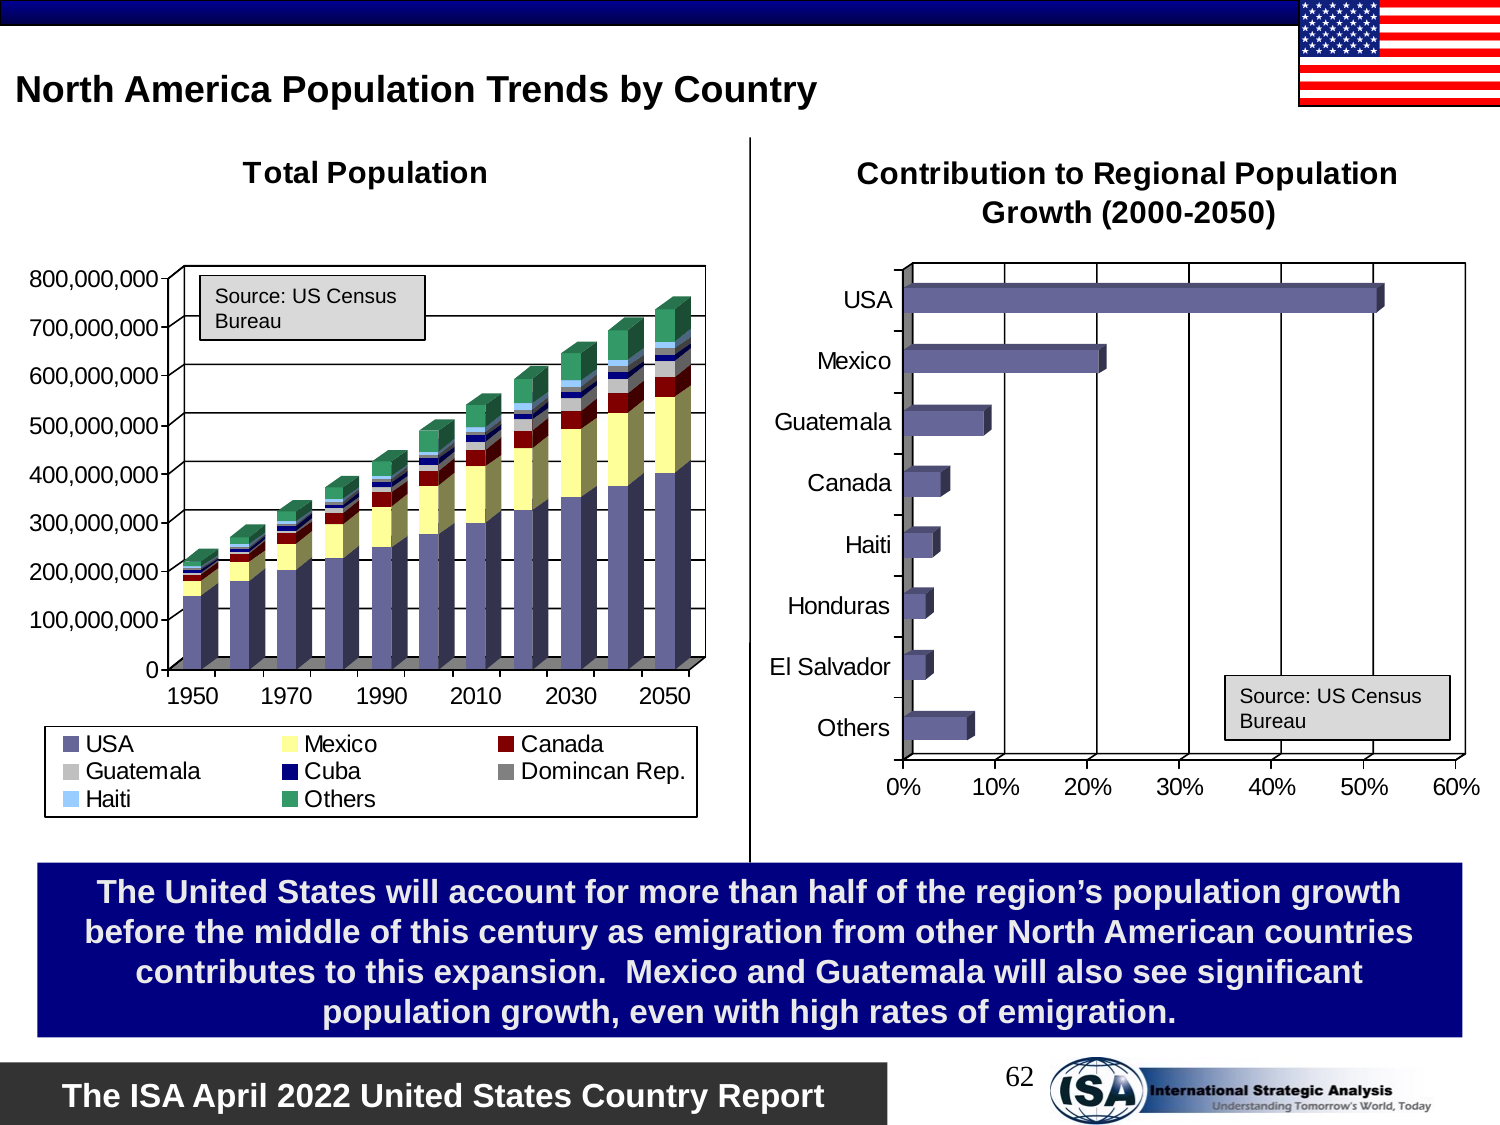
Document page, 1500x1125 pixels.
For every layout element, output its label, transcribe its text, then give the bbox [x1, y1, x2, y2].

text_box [755, 124, 1500, 863]
slide_number 62 [737, 1049, 1051, 1125]
text_box The United States will account for more than half of the region’s population growth before the middle of this century as emigration from other North American countries contributes to this expansion. Mexico and Guatemala will also see significant population growth, even with high rates of emigration. [37, 862, 1463, 1038]
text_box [0, 124, 732, 850]
picture [1051, 1057, 1500, 1125]
title North America Population Trends by Country [0, 37, 850, 138]
picture [1300, 0, 1500, 105]
